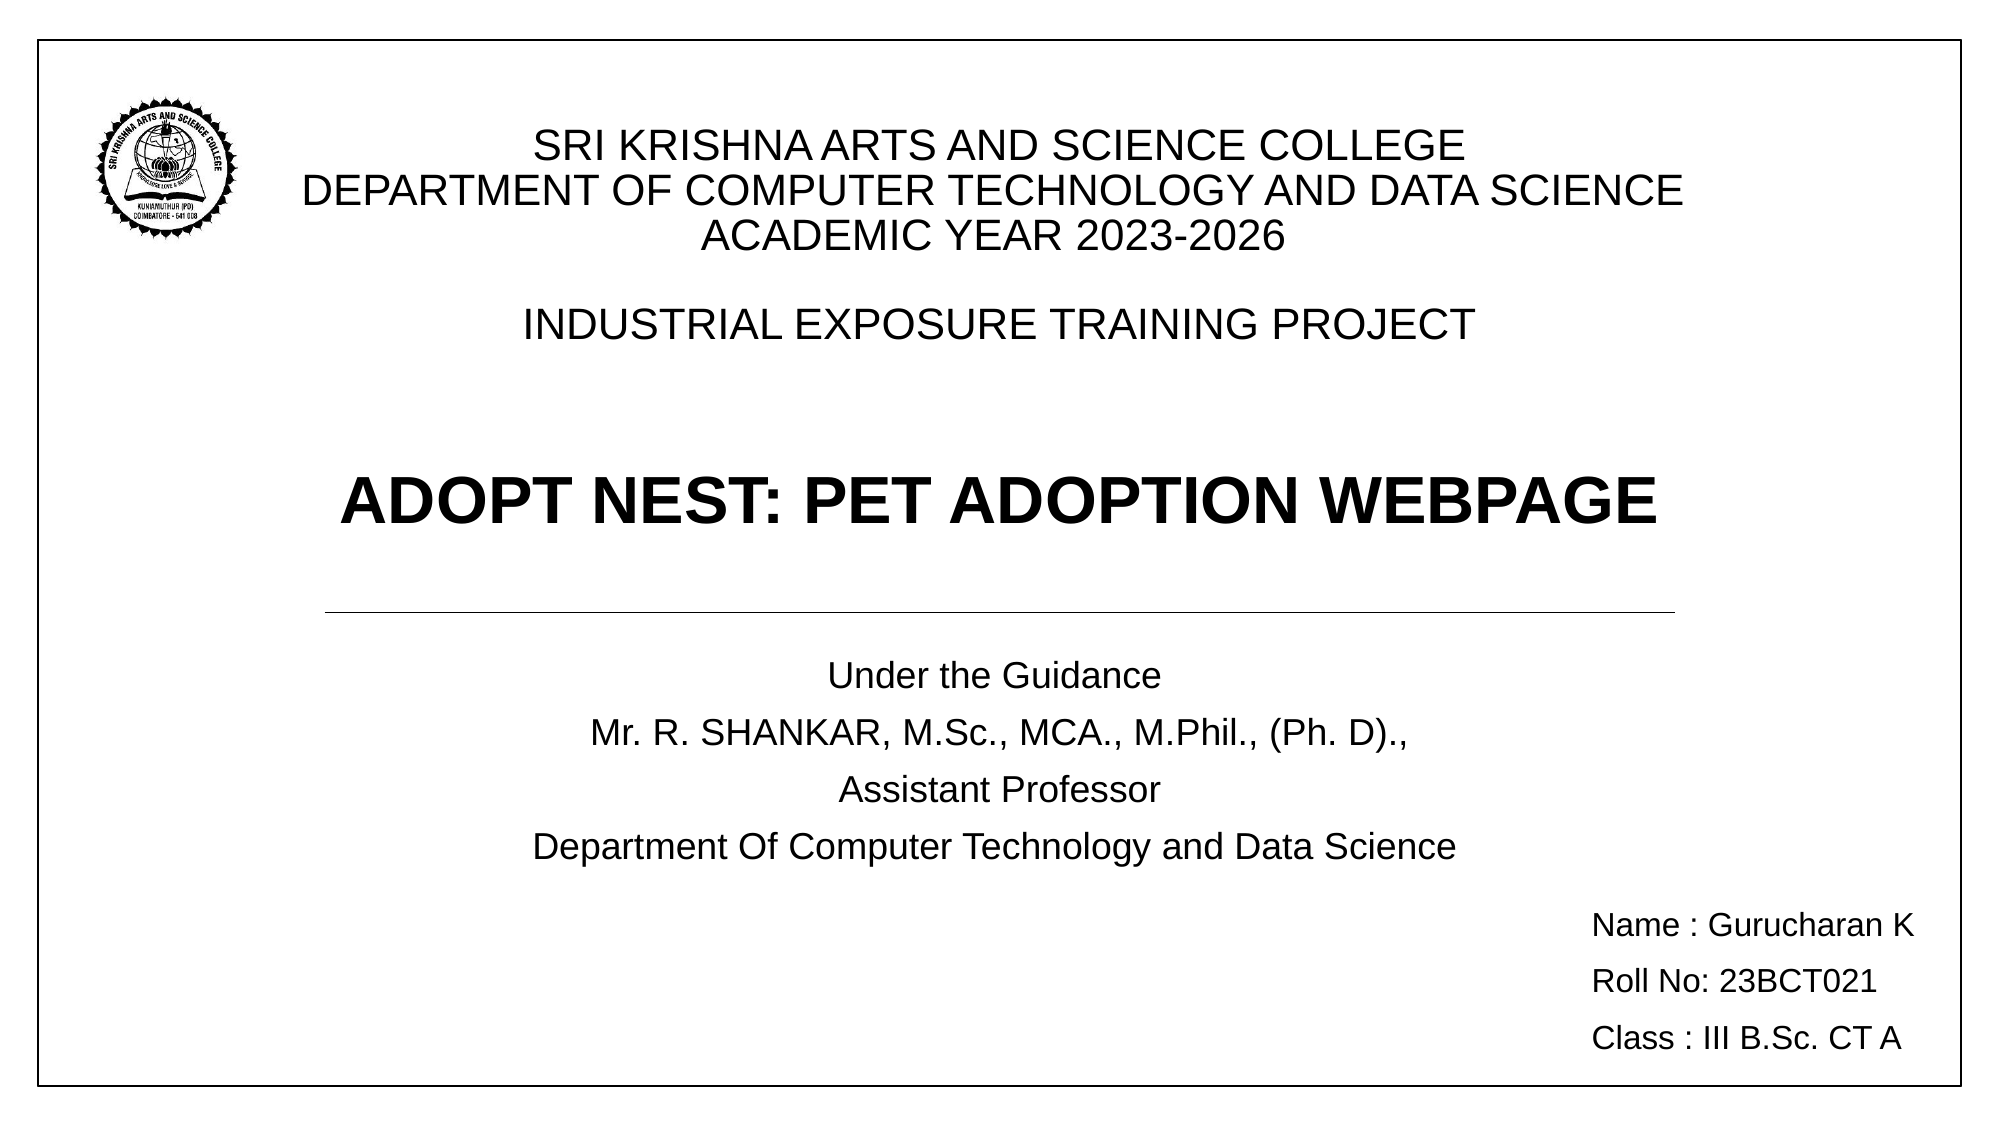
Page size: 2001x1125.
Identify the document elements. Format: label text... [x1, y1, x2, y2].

subtitle ADOPT NEST: PET ADOPTION WEBPAGE Under the Guidance Mr. R. SHANKAR, M.Sc., MCA., M.Phil., (Ph. D)., Assistant Professor Department Of Computer Technology and Data Science [249, 458, 1750, 731]
text_box Name : Gurucharan K Roll No: 23BCT021 Class : III B.Sc. CT A [1576, 899, 2000, 1125]
picture [68, 70, 265, 267]
title Sri Krishna Arts and Science College Department of Computer Technology and Data Science Academic Year 2023-2026 Industrial Exposure Training Project [249, 114, 1750, 357]
